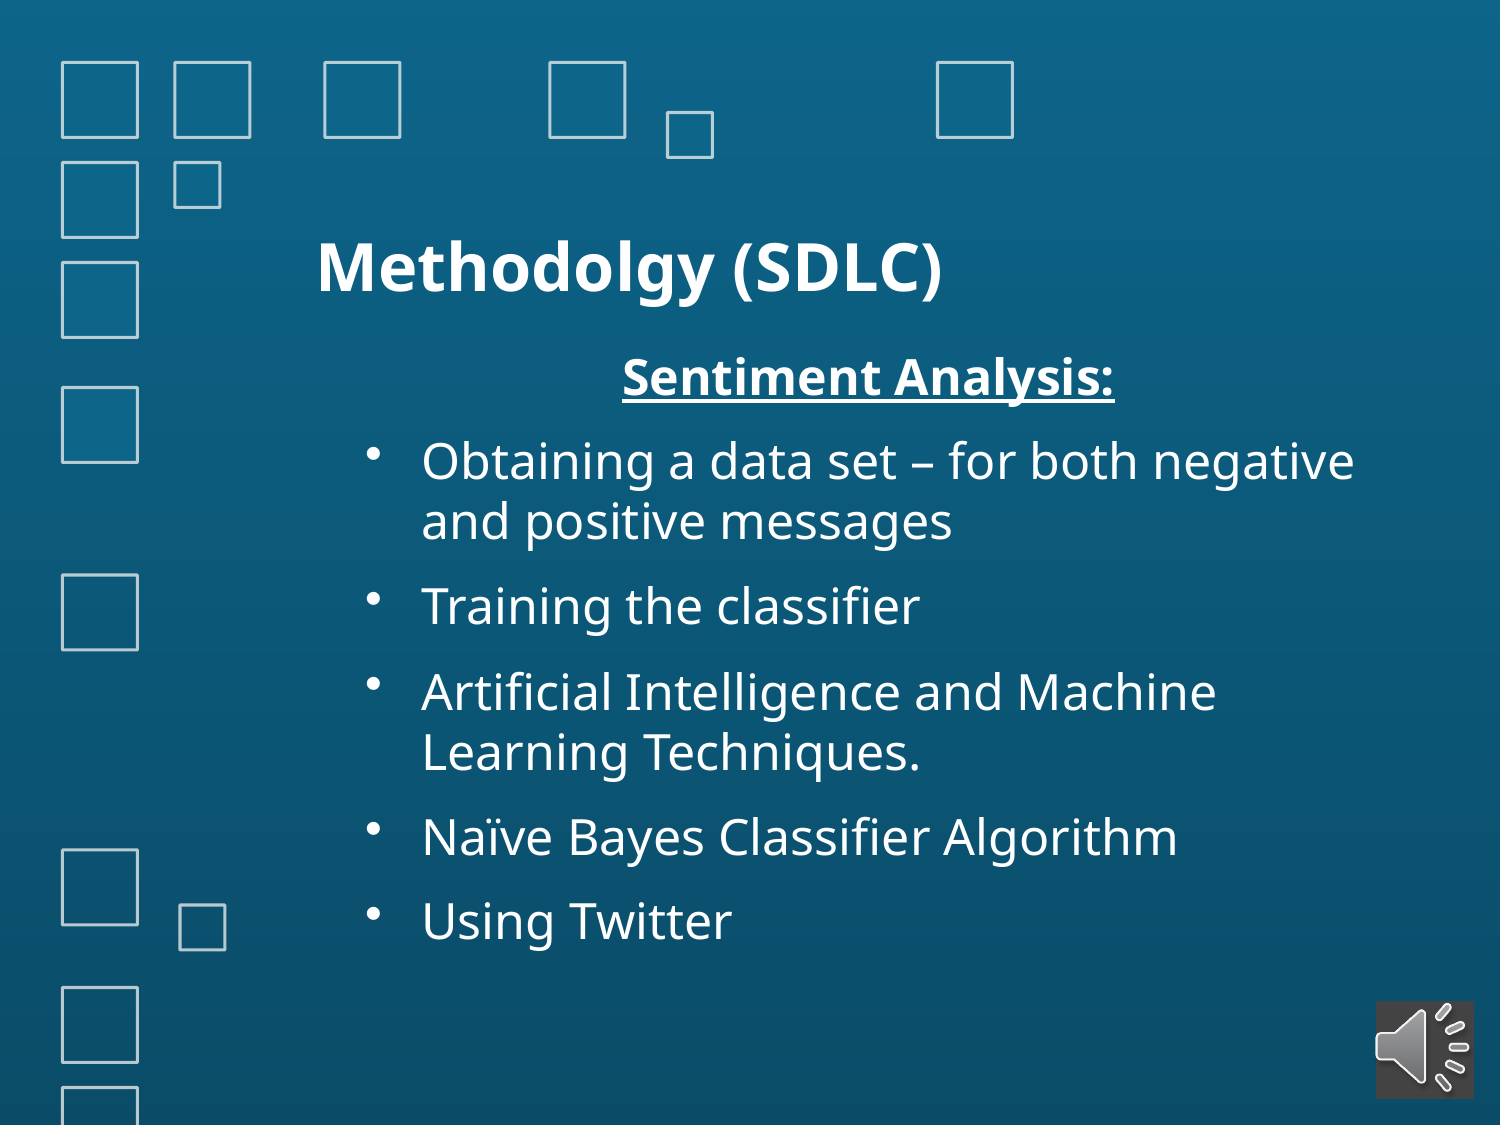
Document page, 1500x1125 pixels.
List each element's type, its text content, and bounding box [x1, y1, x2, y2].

picture [1374, 999, 1476, 1101]
list Sentiment Analysis: Obtaining a data set – for both negative and positive messages Training the classifier Artificial Intelligence and Machine Learning Techniques. Naïve Bayes Classifier Algorithm Using Twitter [350, 337, 1388, 988]
title Methodolgy (SDLC) [300, 174, 1388, 313]
